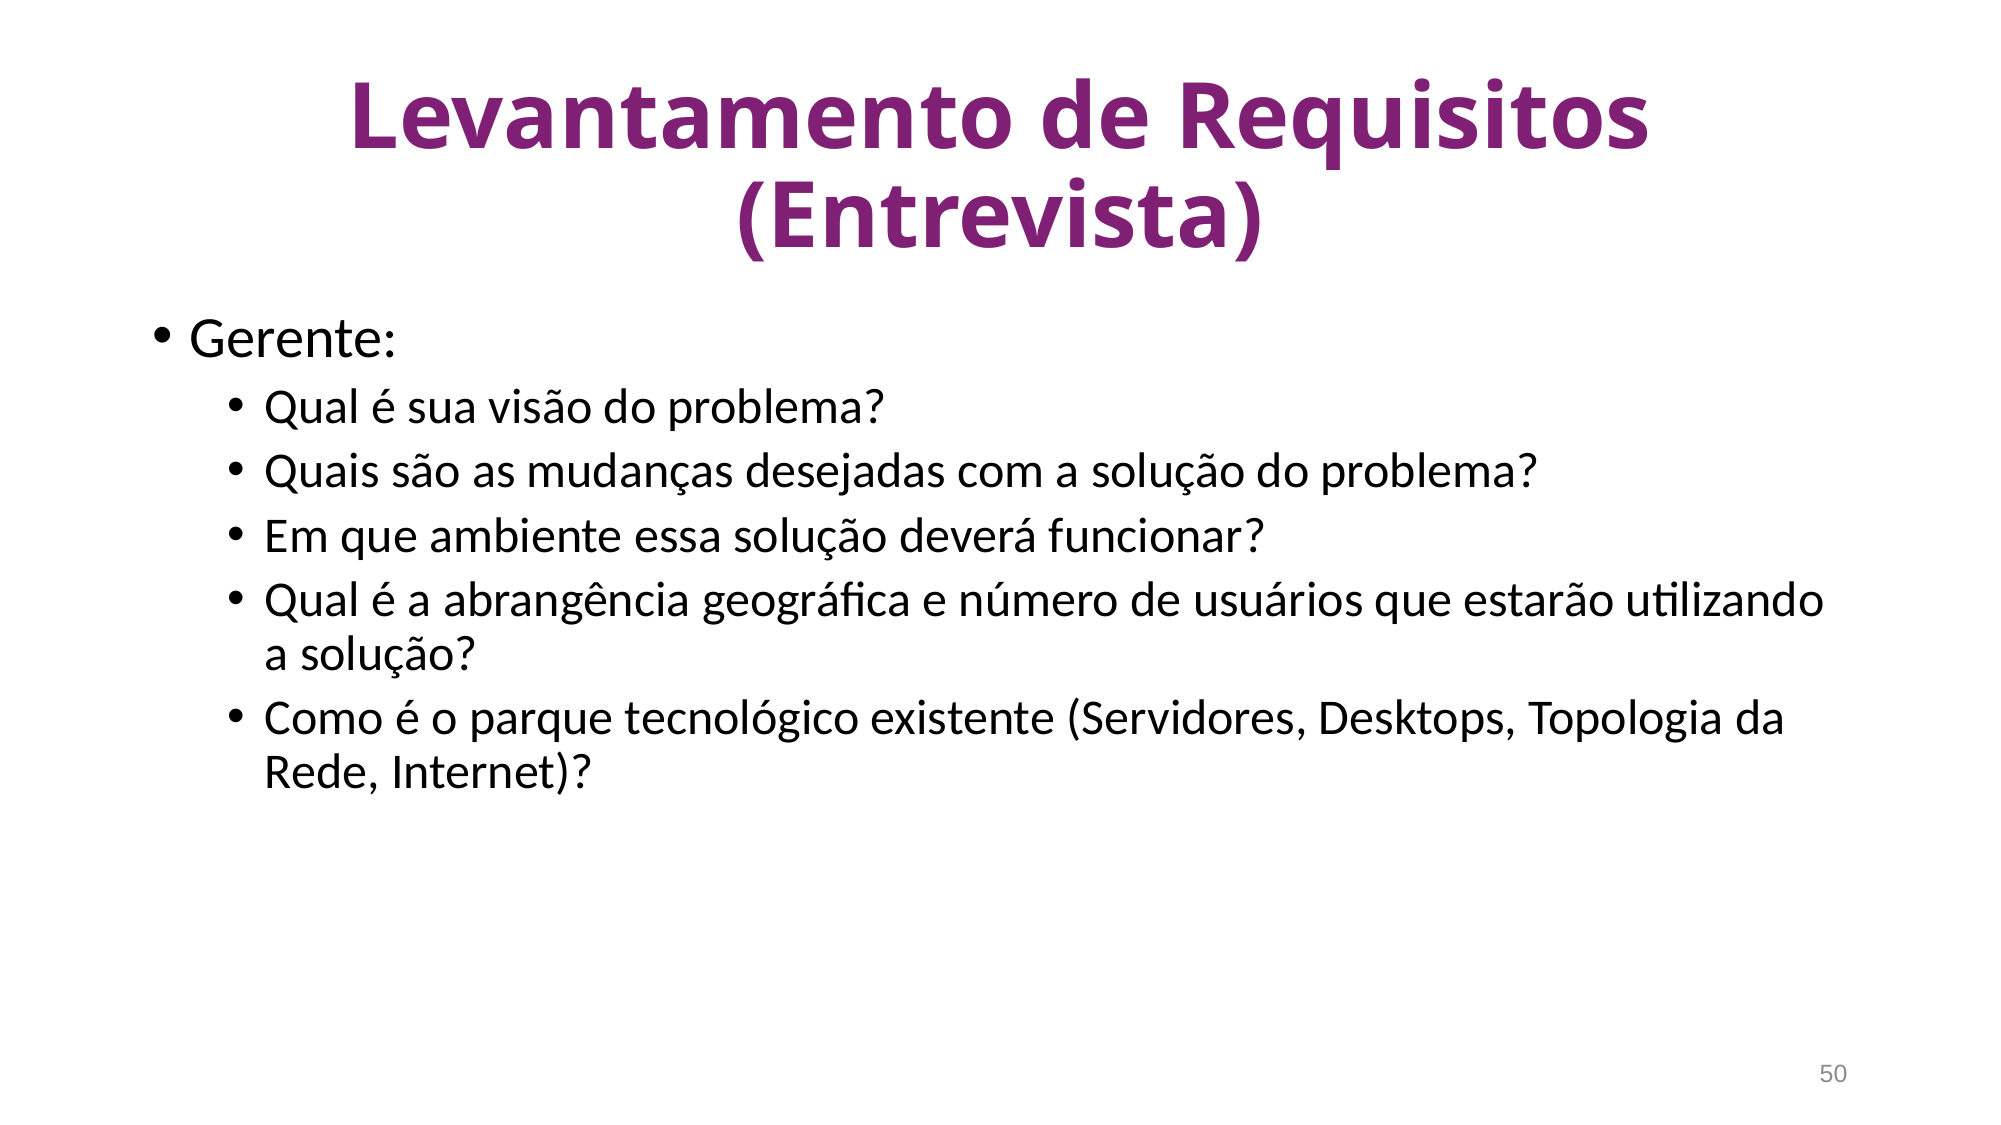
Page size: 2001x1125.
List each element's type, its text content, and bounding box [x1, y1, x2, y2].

slide_number 50 [1412, 1042, 1863, 1103]
title Levantamento de Requisitos (Entrevista) [137, 59, 1863, 278]
list Gerente: Qual é sua visão do problema? Quais são as mudanças desejadas com a solução do problema? Em que ambiente essa solução deverá funcionar? Qual é a abrangência geográfica e número de usuários que estarão utilizando a solução? Como é o parque tecnológico existente (Servidores, Desktops, Topologia da Rede, Internet)? [137, 299, 1863, 1014]
